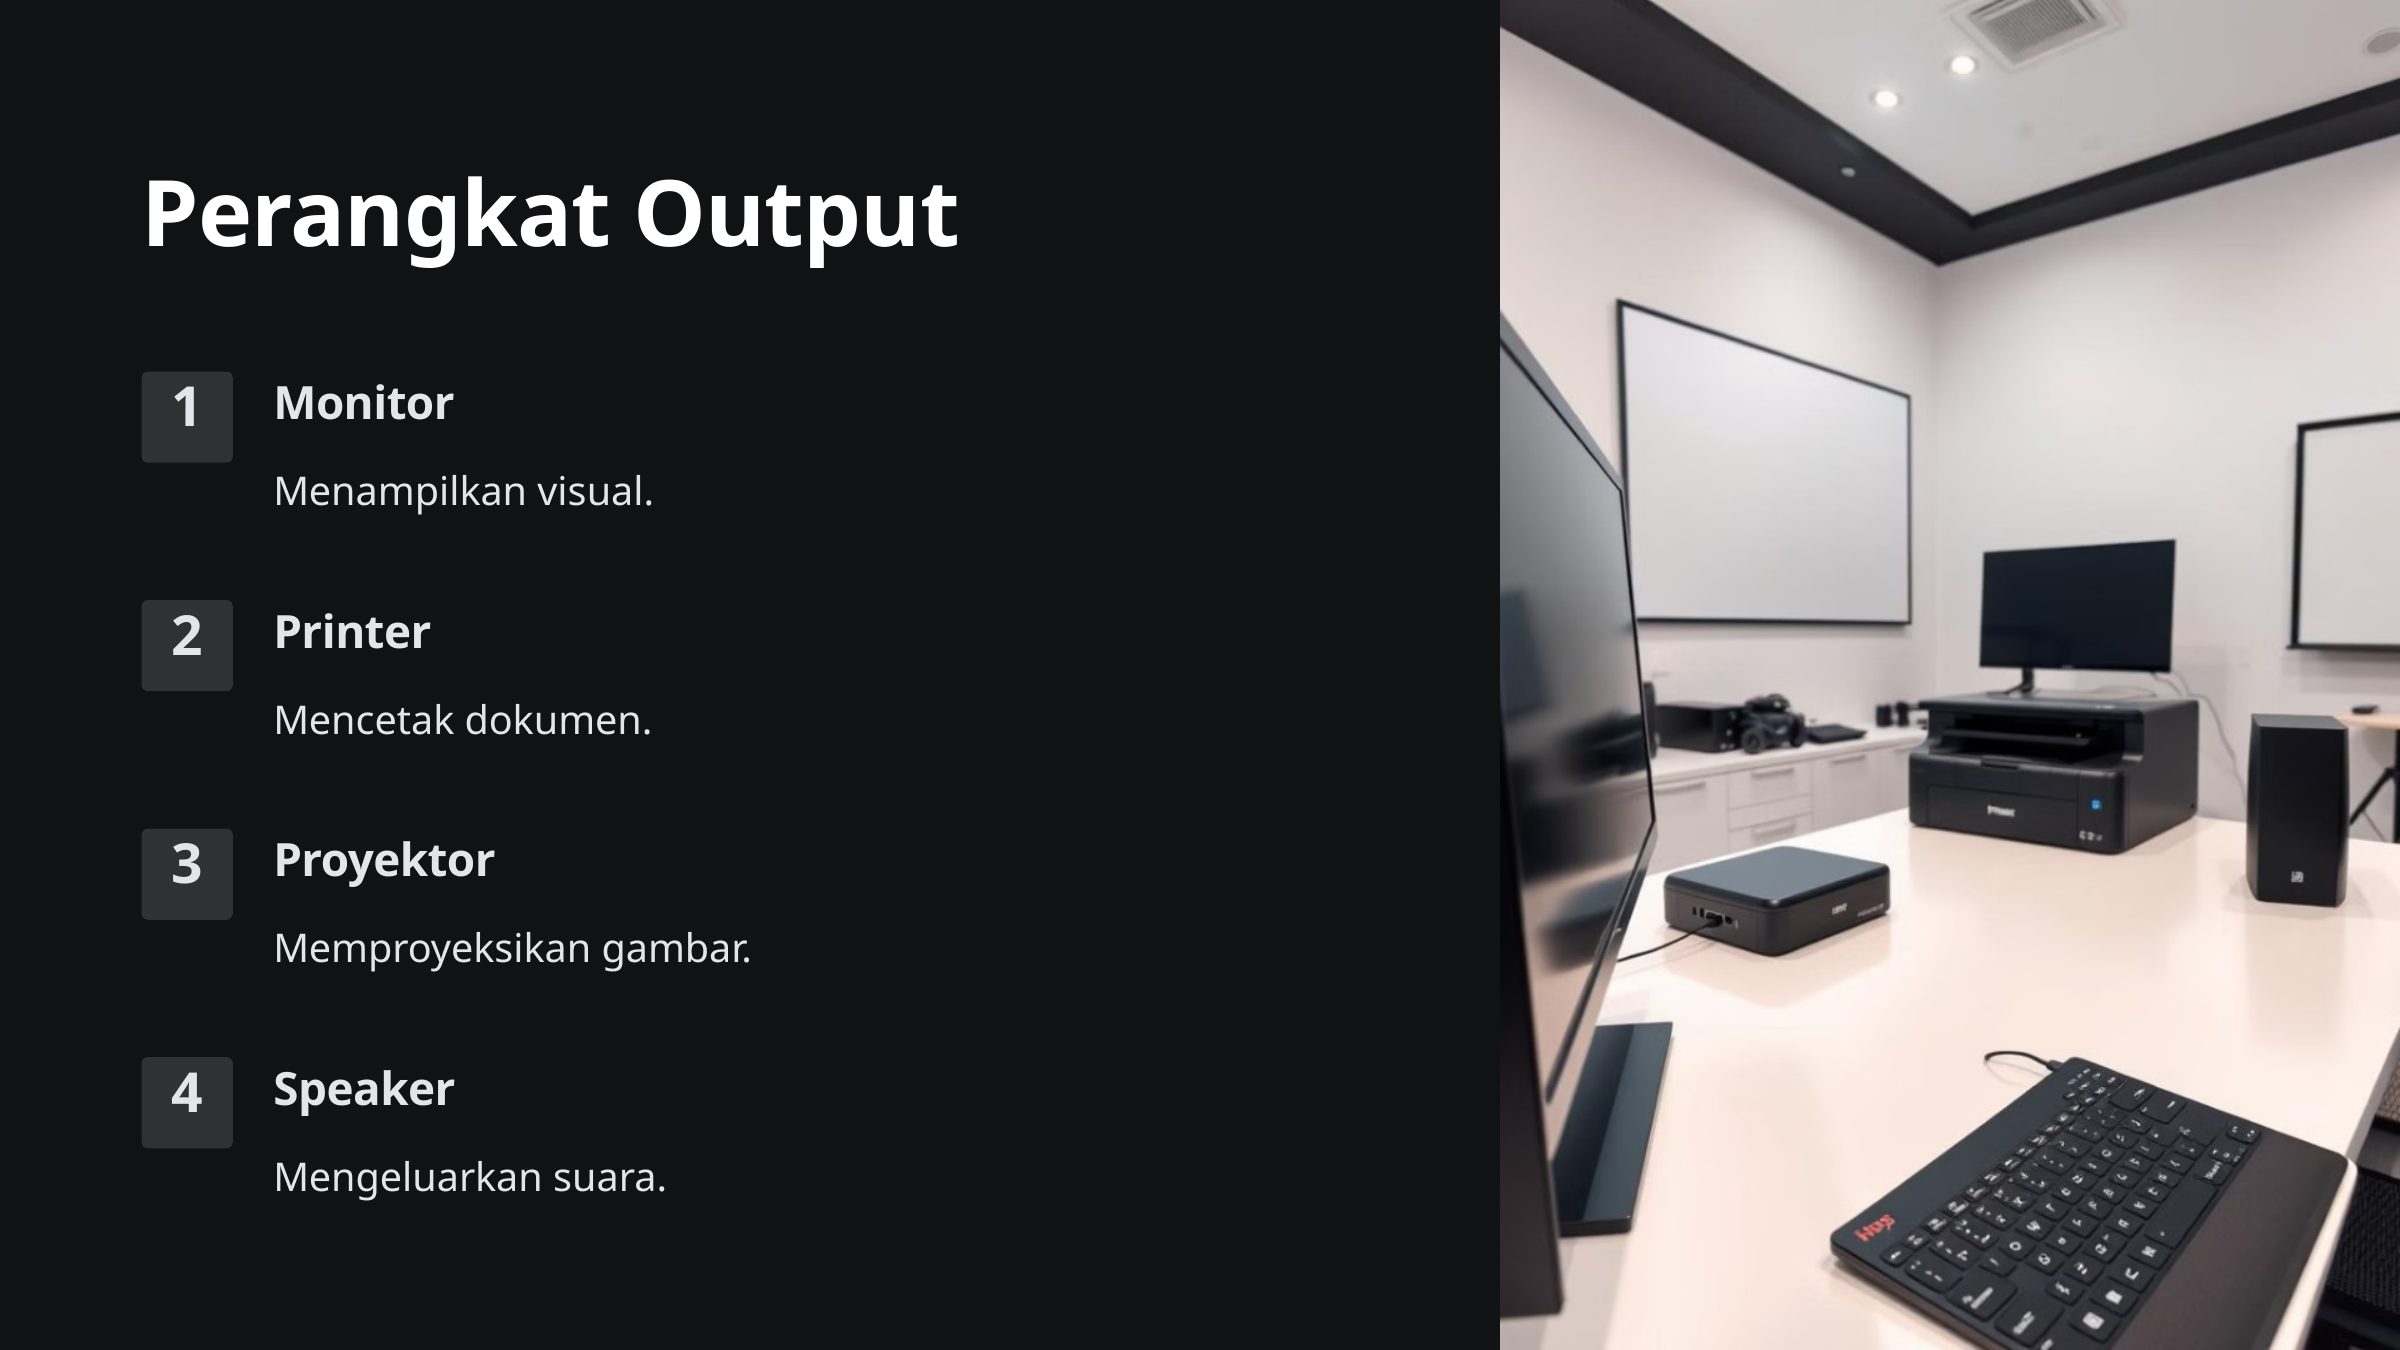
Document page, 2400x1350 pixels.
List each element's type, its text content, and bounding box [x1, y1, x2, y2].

text_box Mencetak dokumen. [273, 681, 1359, 743]
text_box Memproyeksikan gambar. [273, 910, 1359, 972]
text_box Perangkat Output [141, 150, 1062, 266]
text_box [141, 600, 233, 692]
text_box Printer [273, 600, 734, 658]
text_box 1 [159, 382, 215, 452]
text_box Mengeluarkan suara. [273, 1138, 1359, 1200]
text_box Proyektor [273, 828, 734, 887]
text_box 3 [159, 839, 215, 909]
text_box [141, 1057, 233, 1149]
text_box Monitor [273, 371, 734, 429]
text_box Menampilkan visual. [273, 453, 1359, 514]
text_box [141, 371, 233, 463]
text_box [141, 828, 233, 920]
text_box 4 [159, 1068, 215, 1138]
text_box Speaker [273, 1057, 734, 1115]
picture [1499, 0, 2400, 1350]
text_box 2 [159, 611, 215, 681]
